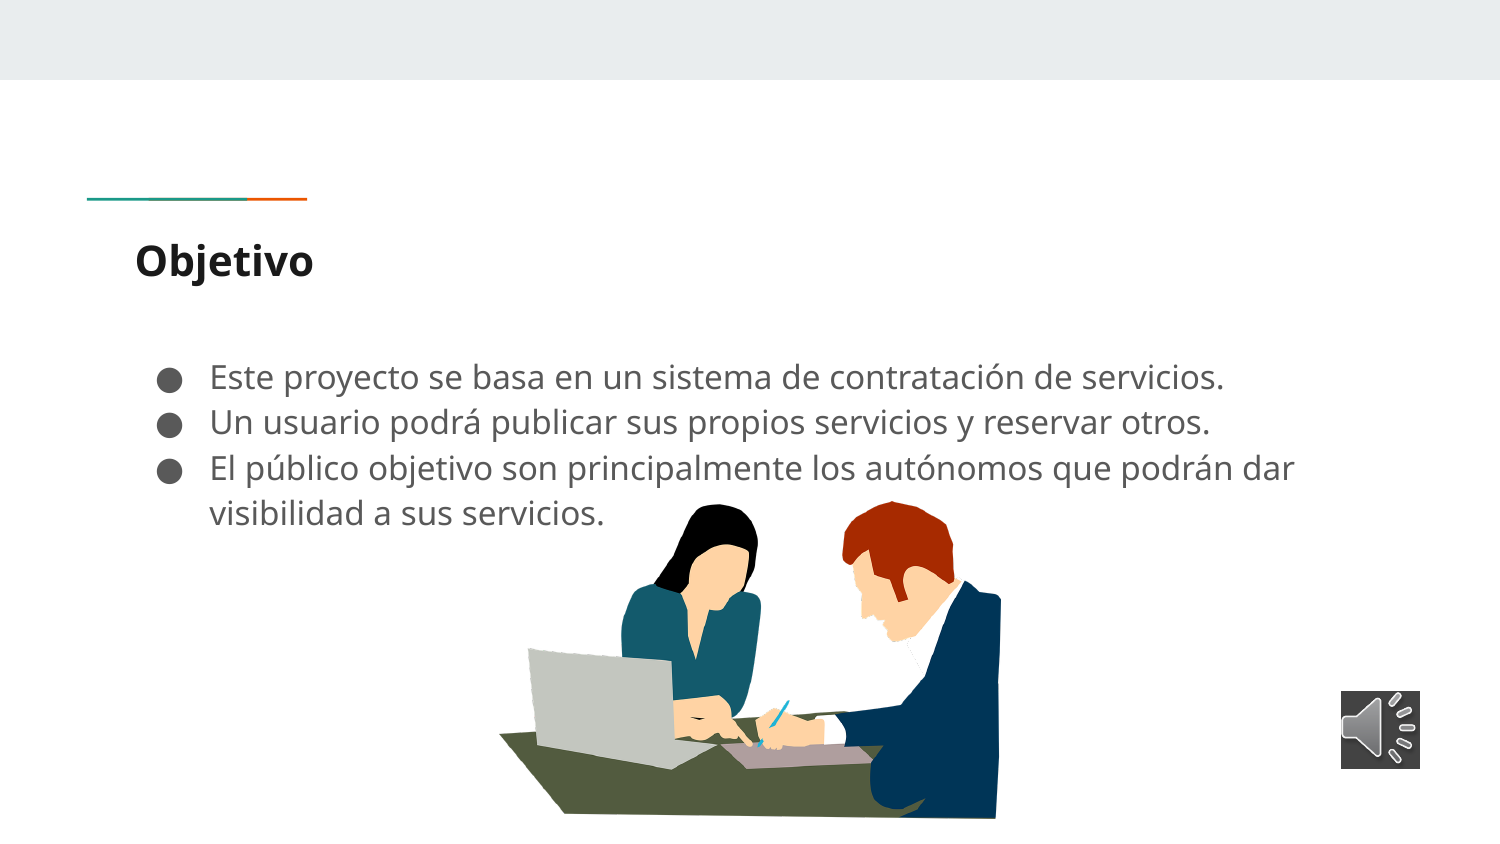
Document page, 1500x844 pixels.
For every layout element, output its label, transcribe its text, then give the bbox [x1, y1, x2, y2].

picture [1340, 689, 1421, 771]
picture [498, 501, 1002, 819]
list Este proyecto se basa en un sistema de contratación de servicios. Un usuario podrá publicar sus propios servicios y reservar otros. El público objetivo son principalmente los autónomos que podrán dar visibilidad a sus servicios. [119, 339, 1381, 623]
title Objetivo [119, 216, 1381, 305]
